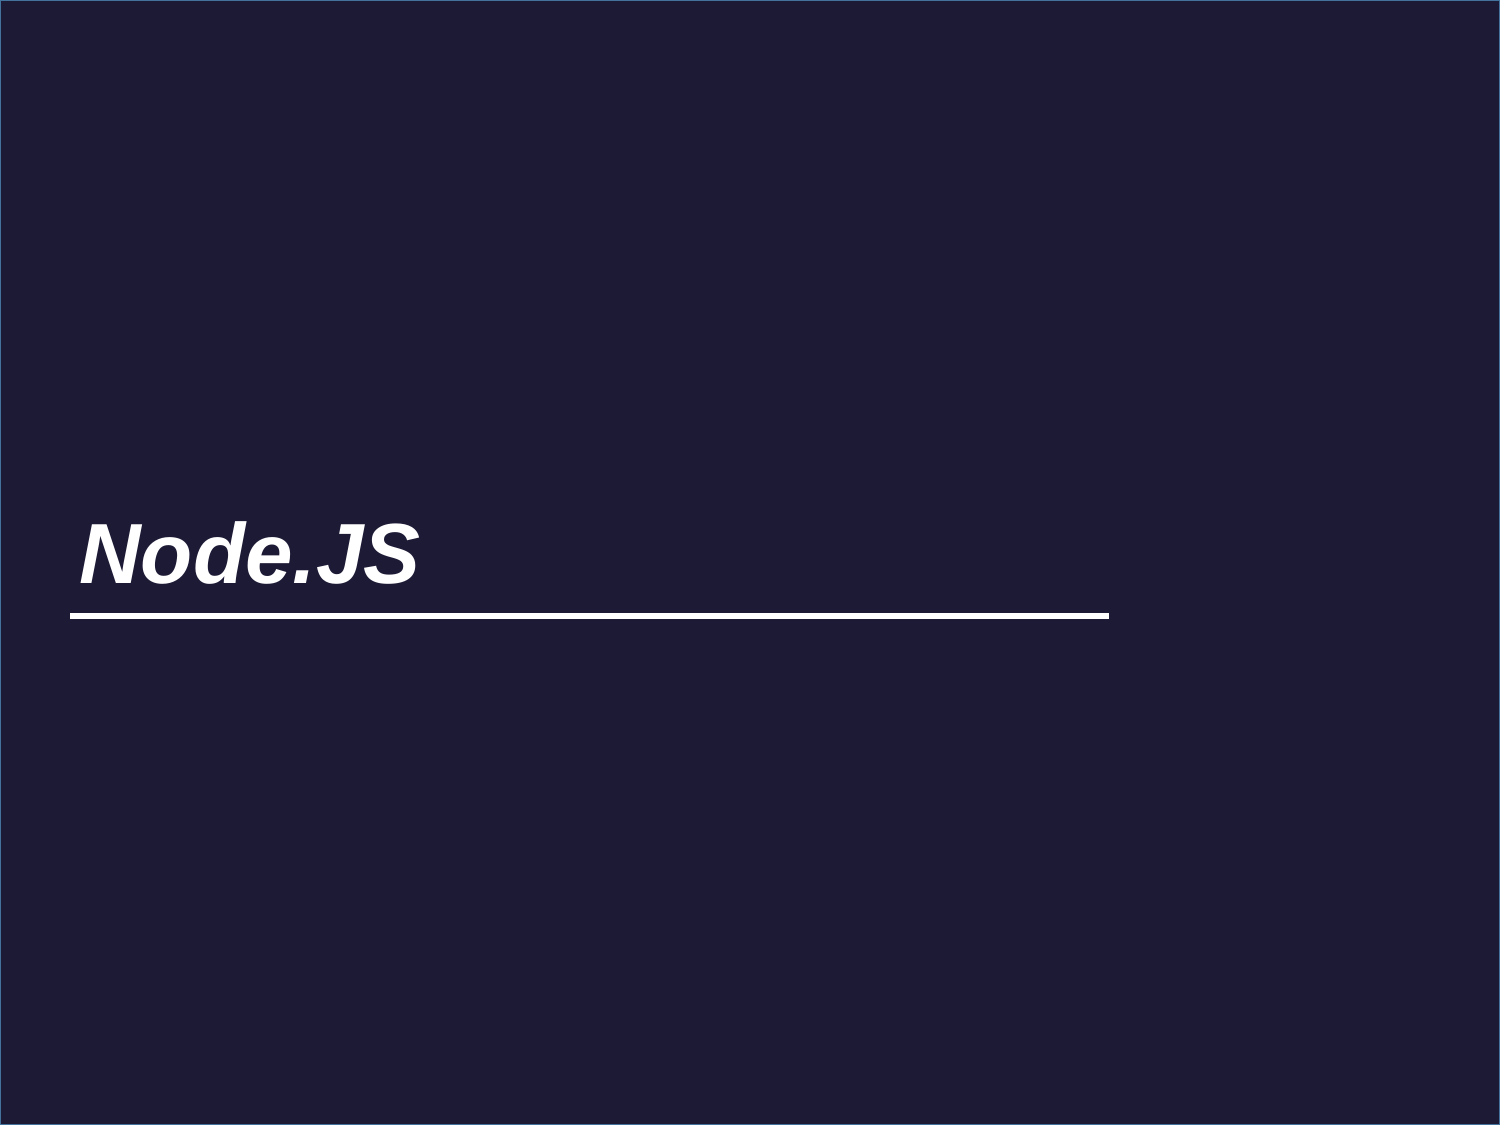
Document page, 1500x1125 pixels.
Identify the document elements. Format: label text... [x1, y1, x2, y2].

title Node.JS [64, 484, 1415, 628]
